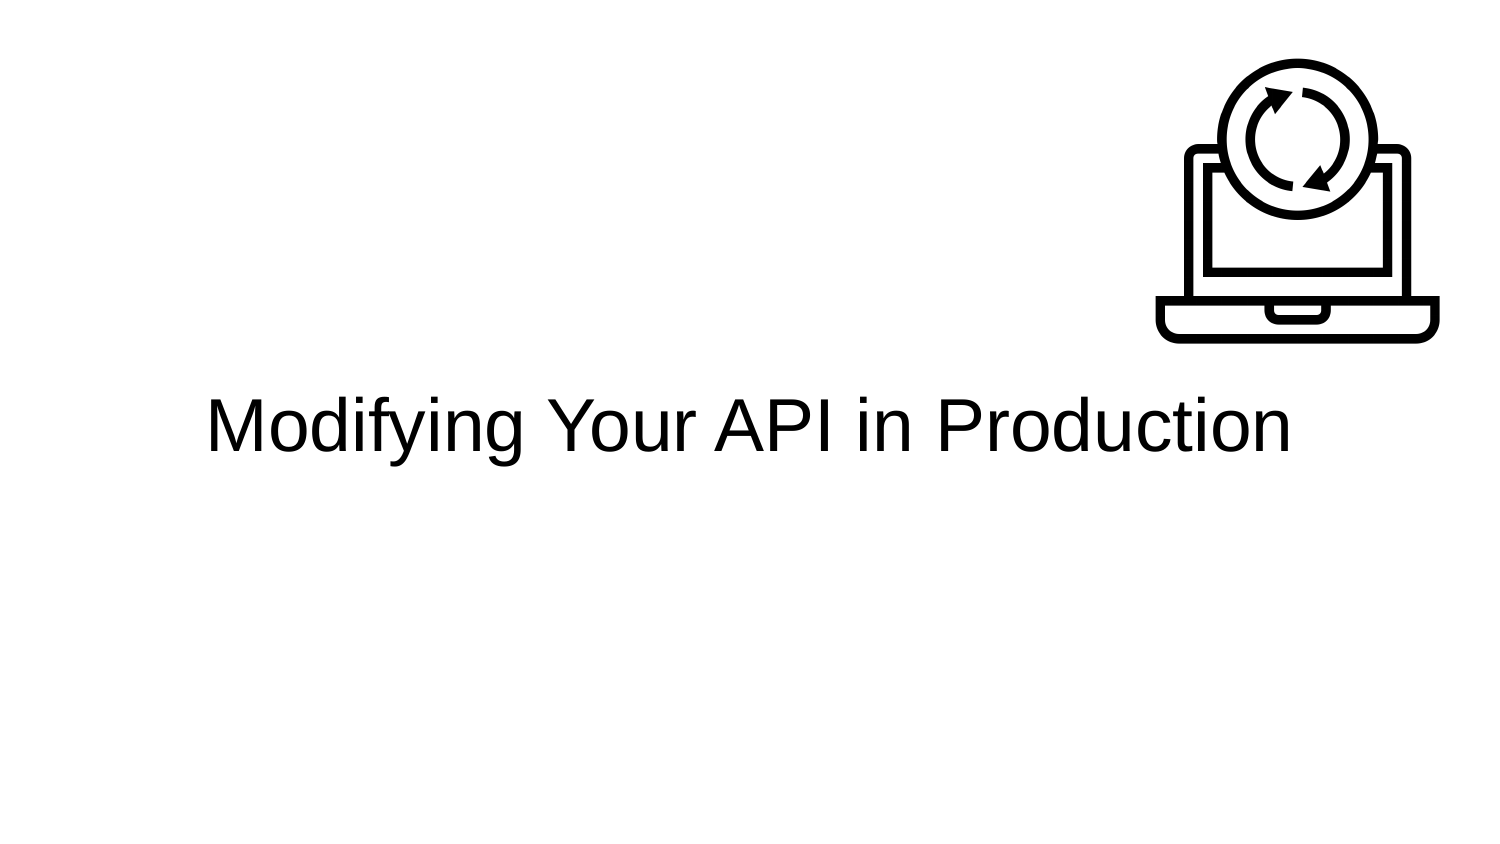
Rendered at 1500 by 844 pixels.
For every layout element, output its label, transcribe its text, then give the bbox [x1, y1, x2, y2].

title Modifying Your API in Production [51, 352, 1449, 491]
picture [1145, 49, 1450, 354]
